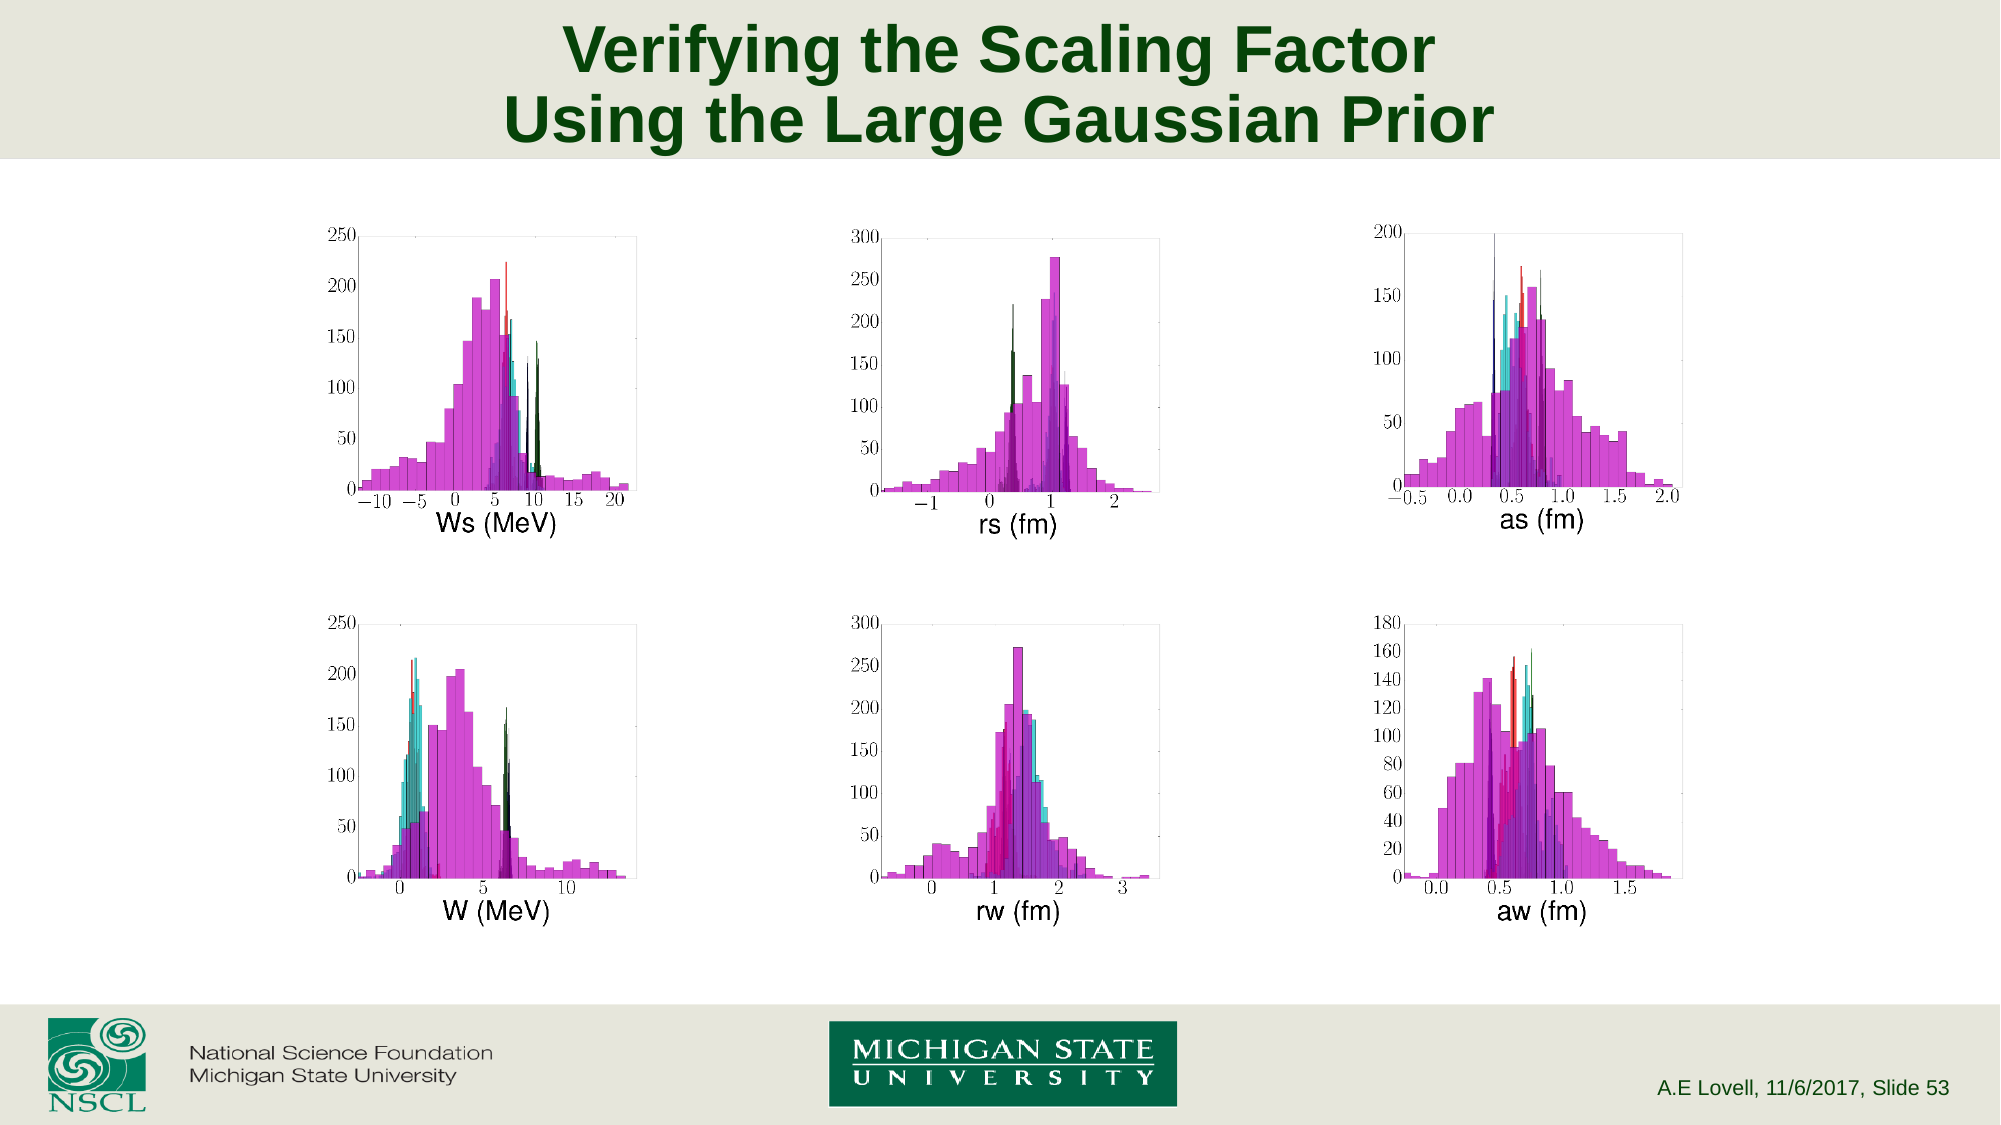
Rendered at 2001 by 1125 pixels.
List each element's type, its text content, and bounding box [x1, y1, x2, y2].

picture [0, 0, 2000, 1125]
title Verifying the Scaling Factor Using the Large Gaussian Prior [95, 12, 1905, 162]
